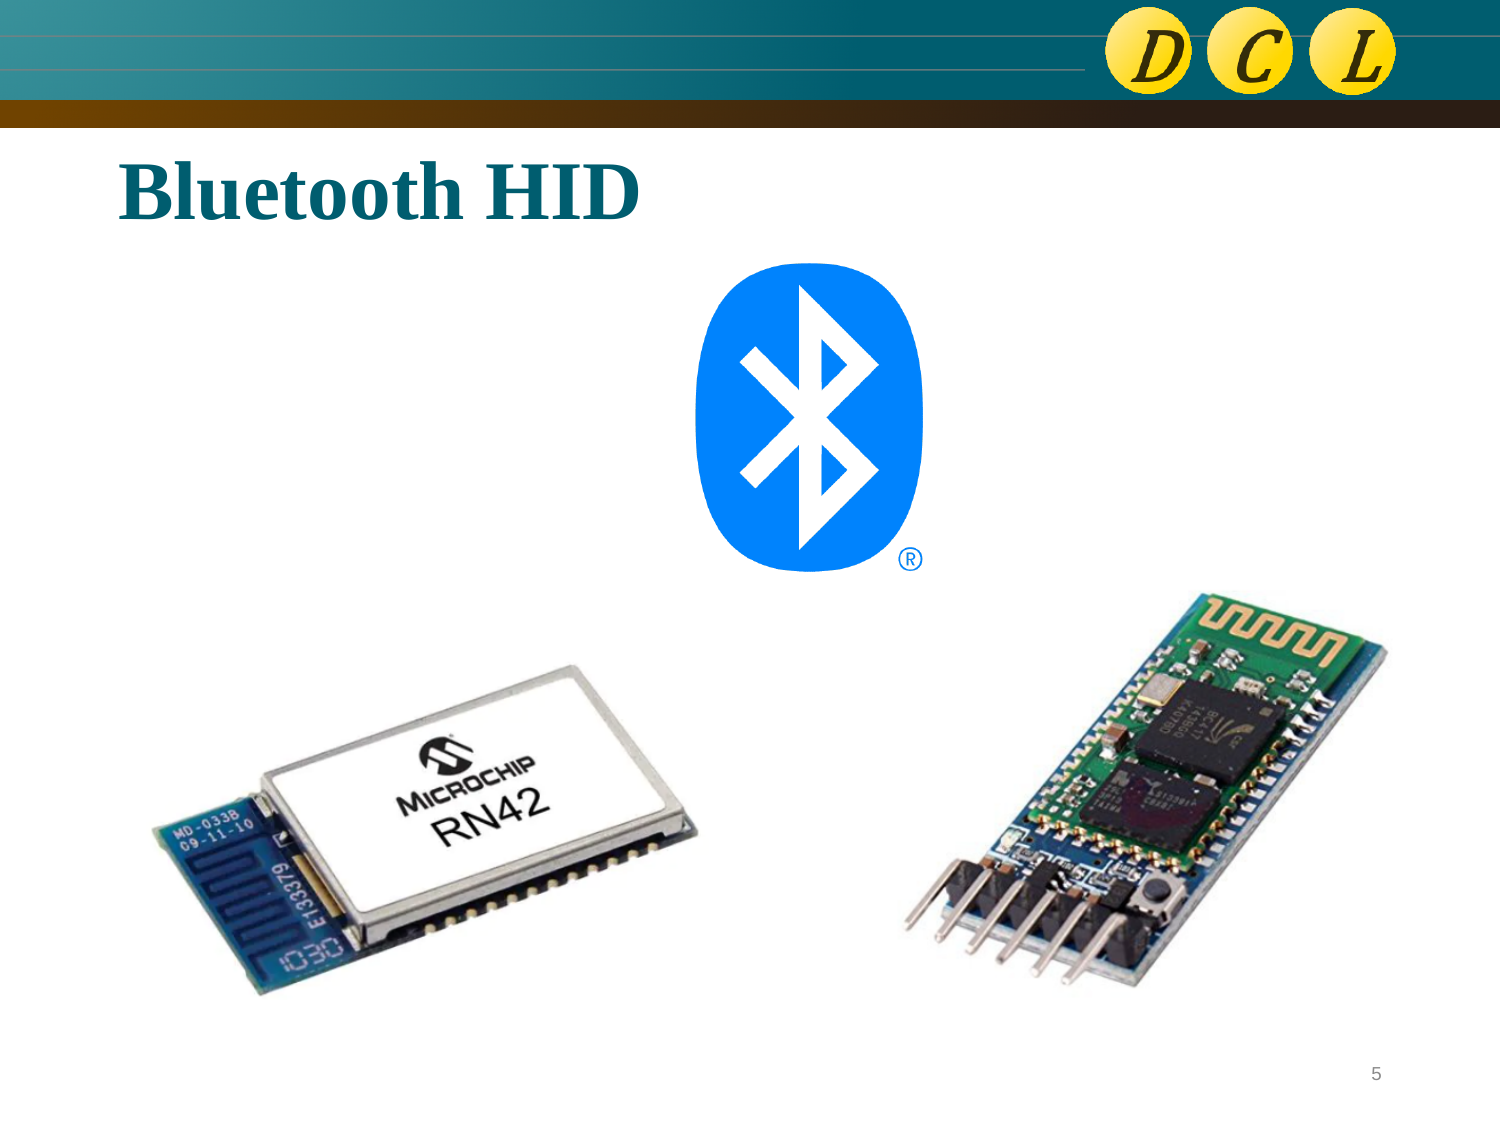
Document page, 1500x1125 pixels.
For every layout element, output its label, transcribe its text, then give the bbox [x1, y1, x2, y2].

picture [146, 646, 710, 1000]
picture [0, 0, 1500, 148]
picture [866, 575, 1413, 1001]
title Bluetooth HID [103, 125, 1397, 259]
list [615, 223, 1003, 611]
slide_number 5 [1059, 1042, 1397, 1103]
